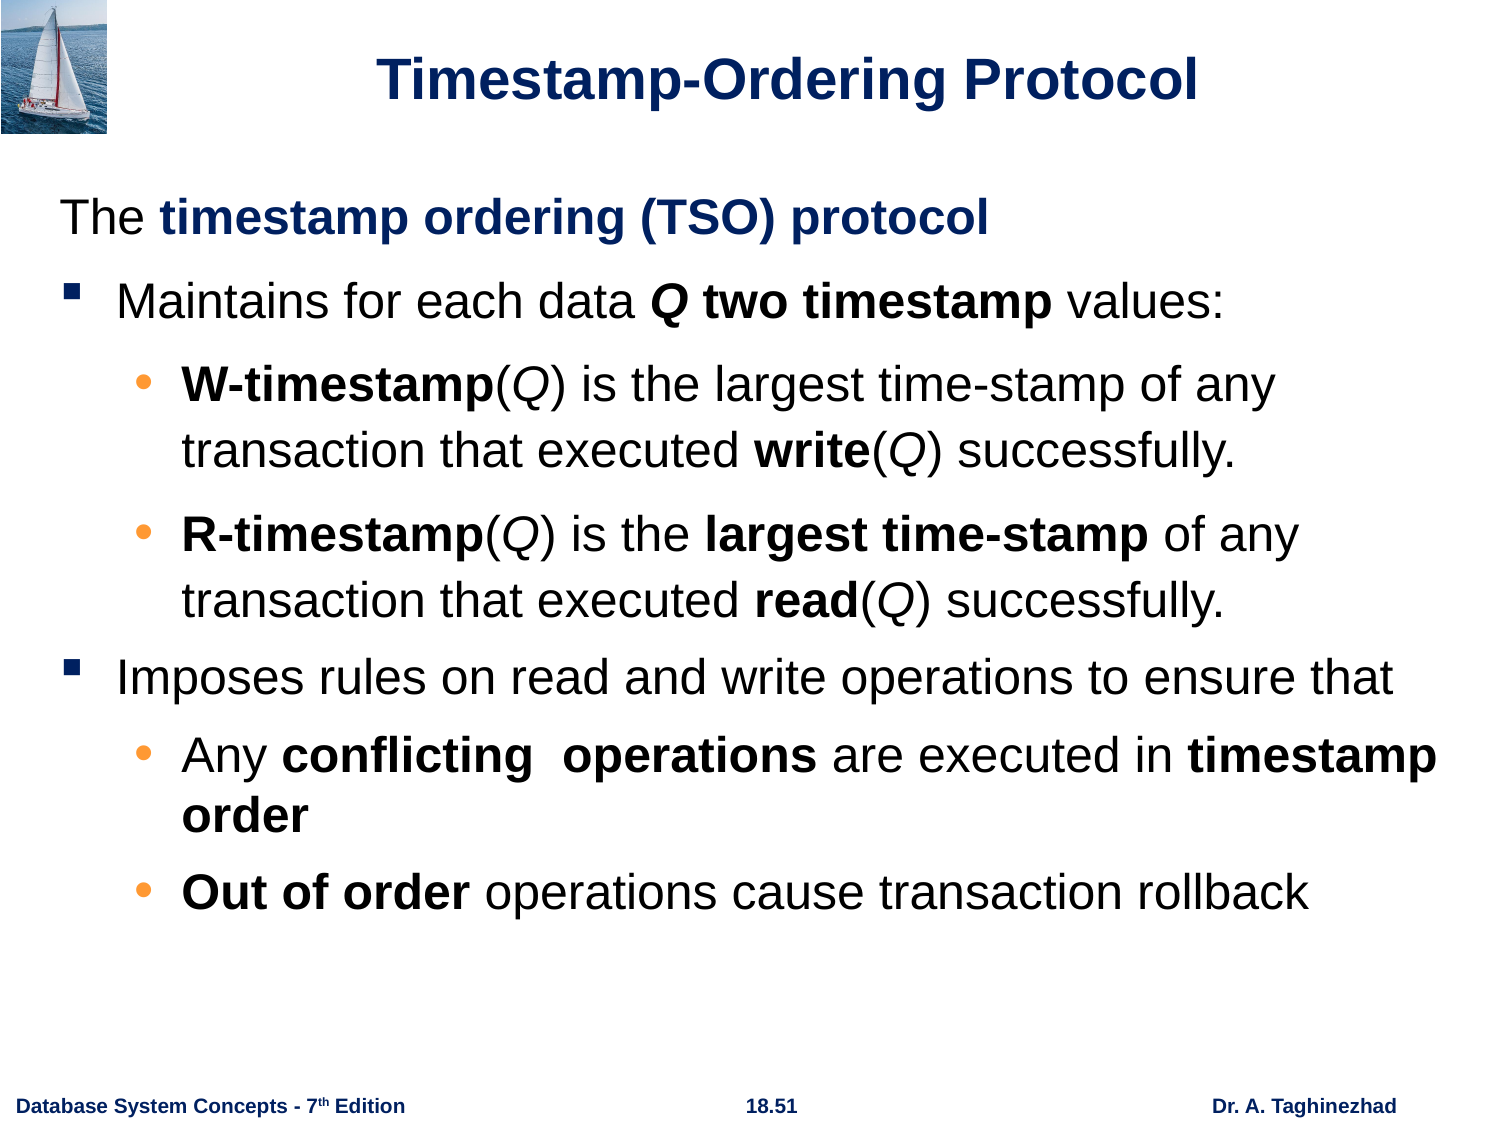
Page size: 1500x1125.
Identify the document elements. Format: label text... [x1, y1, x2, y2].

picture [1, 0, 107, 134]
title Timestamp-Ordering Protocol [125, 18, 1452, 120]
list The timestamp ordering (TSO) protocol Maintains for each data Q two timestamp values: W-timestamp(Q) is the largest time-stamp of any transaction that executed write(Q) successfully. R-timestamp(Q) is the largest time-stamp of any transaction that executed read(Q) successfully. Imposes rules on read and write operations to ensure that Any conflicting operations are executed in timestamp order Out of order operations cause transaction rollback [44, 171, 1500, 1077]
